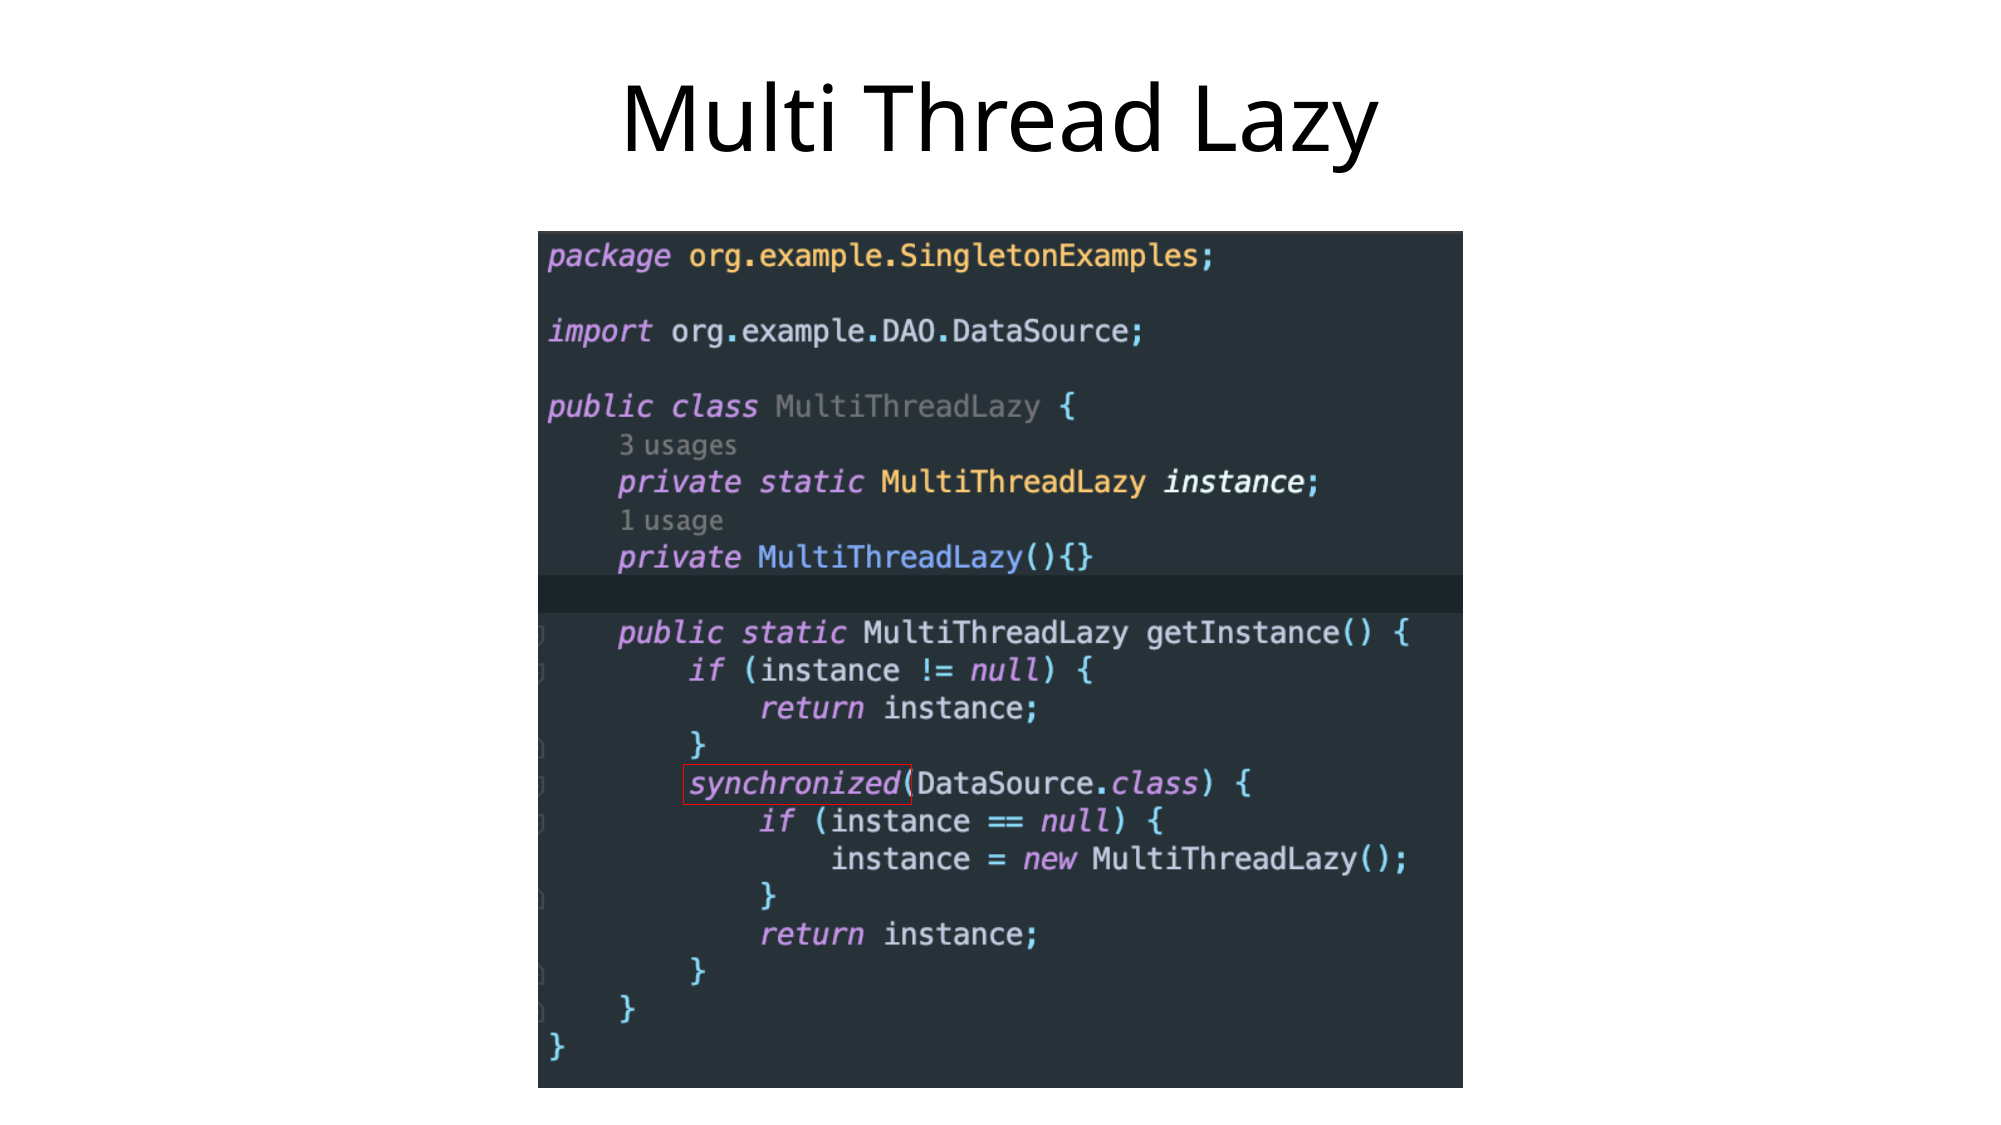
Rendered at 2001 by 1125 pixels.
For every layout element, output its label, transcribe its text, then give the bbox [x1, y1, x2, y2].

title Multi Thread Lazy [137, 13, 1863, 231]
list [538, 231, 1463, 1088]
